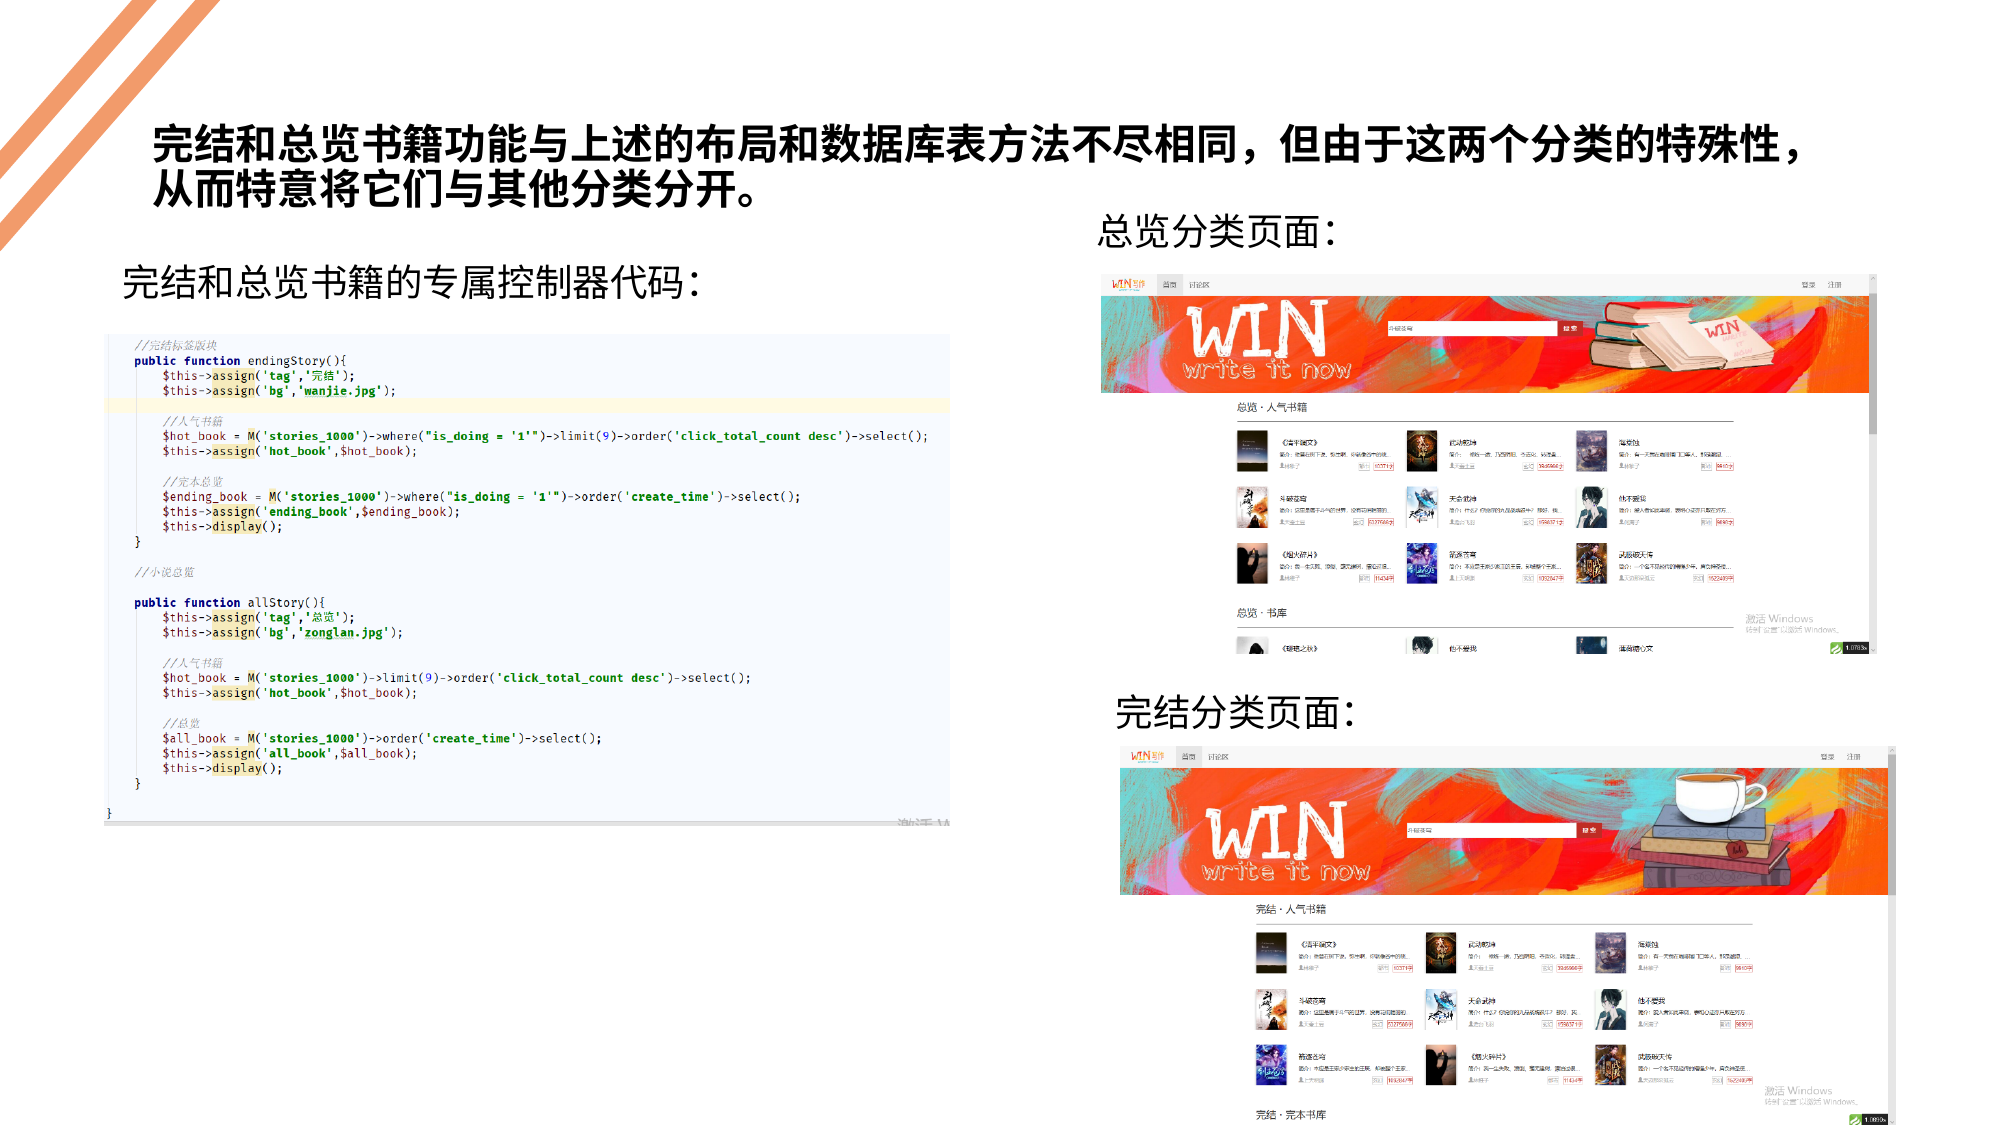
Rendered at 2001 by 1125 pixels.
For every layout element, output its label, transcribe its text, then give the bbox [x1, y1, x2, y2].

picture [1120, 746, 1896, 1125]
picture [1101, 274, 1877, 654]
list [104, 334, 950, 826]
text_box [0, 0, 159, 181]
text_box 总览分类页面： [1081, 200, 1555, 261]
title 完结和总览书籍功能与上述的布局和数据库表方法不尽相同，但由于这两个分类的特殊性，从而特意将它们与其他分类分开。 [137, 59, 1863, 278]
text_box [0, 0, 222, 253]
text_box 完结和总览书籍的专属控制器代码： [108, 251, 775, 311]
text_box 完结分类页面： [1101, 681, 1464, 742]
